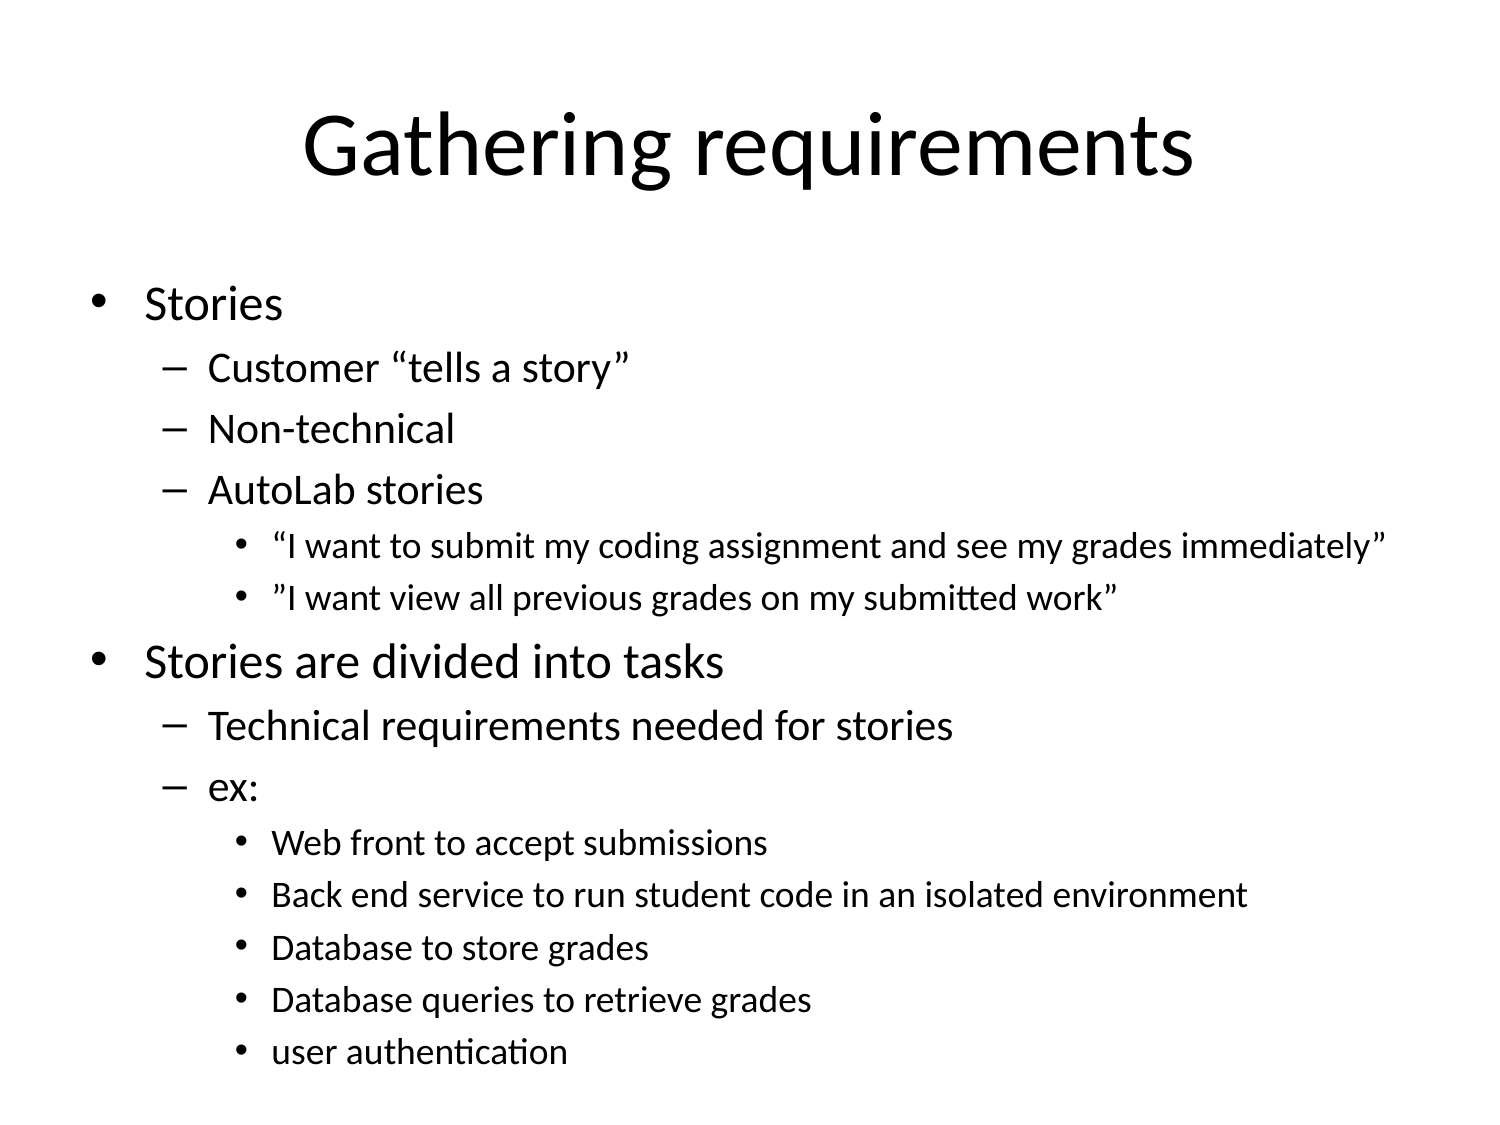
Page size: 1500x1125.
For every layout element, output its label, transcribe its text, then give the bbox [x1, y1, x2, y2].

list Stories Customer “tells a story” Non-technical AutoLab stories “I want to submit my coding assignment and see my grades immediately” ”I want view all previous grades on my submitted work” Stories are divided into tasks Technical requirements needed for stories ex: Web front to accept submissions Back end service to run student code in an isolated environment Database to store grades Database queries to retrieve grades user authentication [75, 262, 1425, 1082]
title Gathering requirements [75, 45, 1425, 233]
